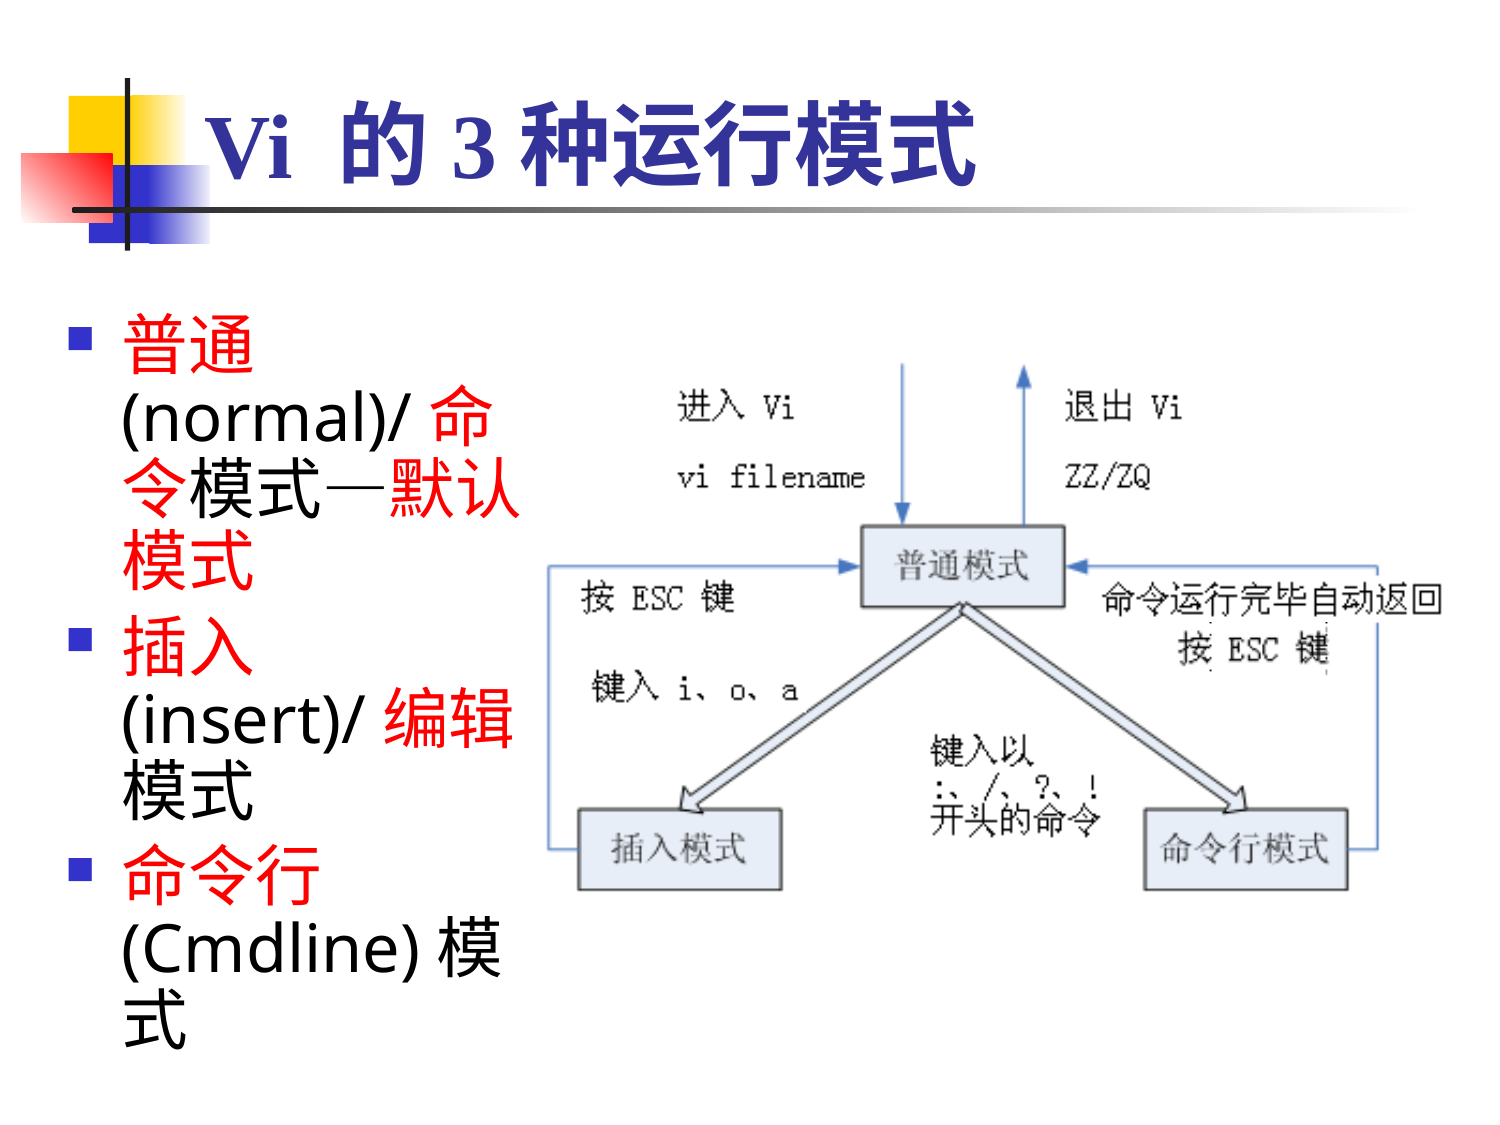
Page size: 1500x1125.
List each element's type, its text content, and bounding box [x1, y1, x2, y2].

title Vi 的3种运行模式 [189, 31, 1468, 205]
list 普通(normal)/命令模式—默认模式 插入(insert)/编辑模式 命令行(Cmdline)模式 [50, 305, 556, 1049]
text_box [537, 338, 1450, 900]
